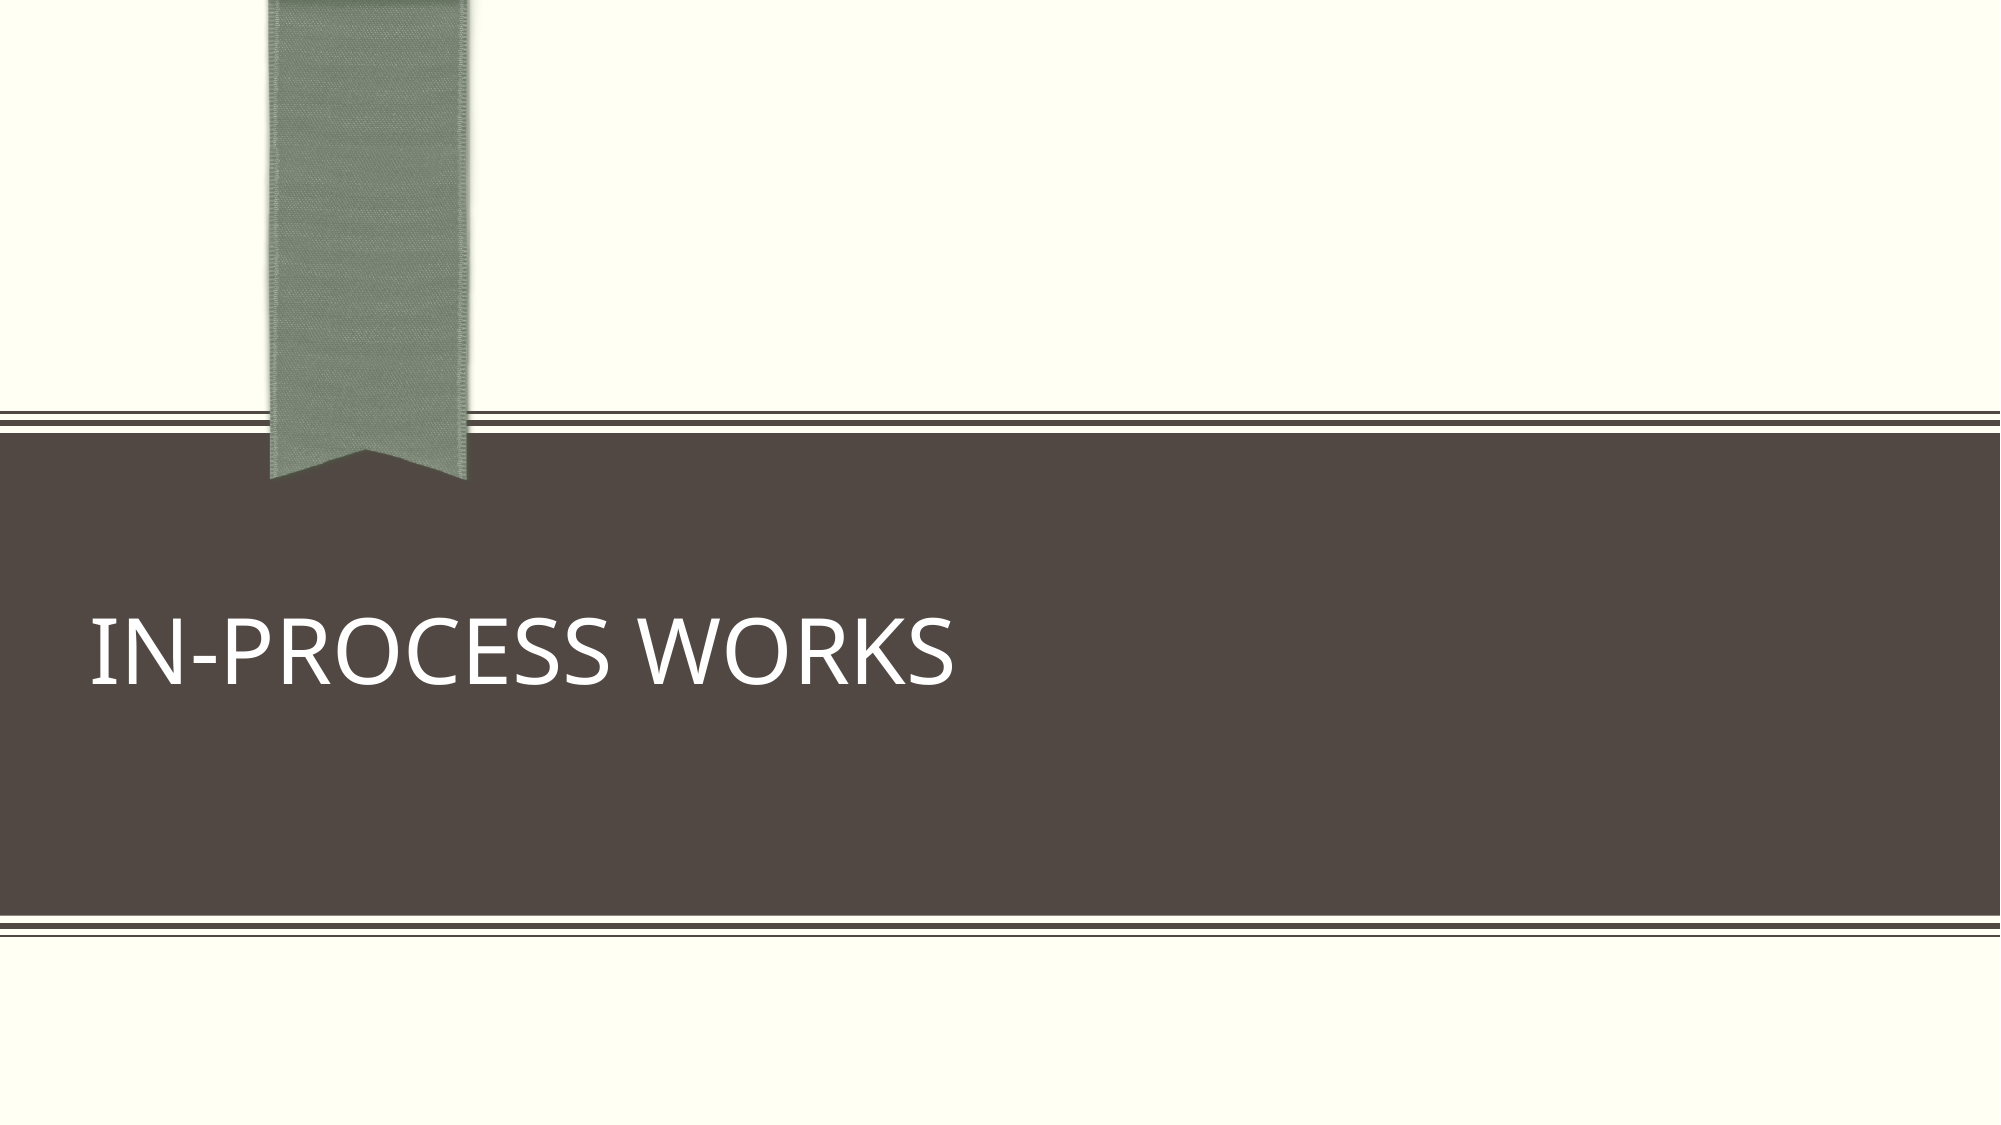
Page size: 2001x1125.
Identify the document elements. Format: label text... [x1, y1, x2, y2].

title In-process Works [89, 467, 1742, 954]
